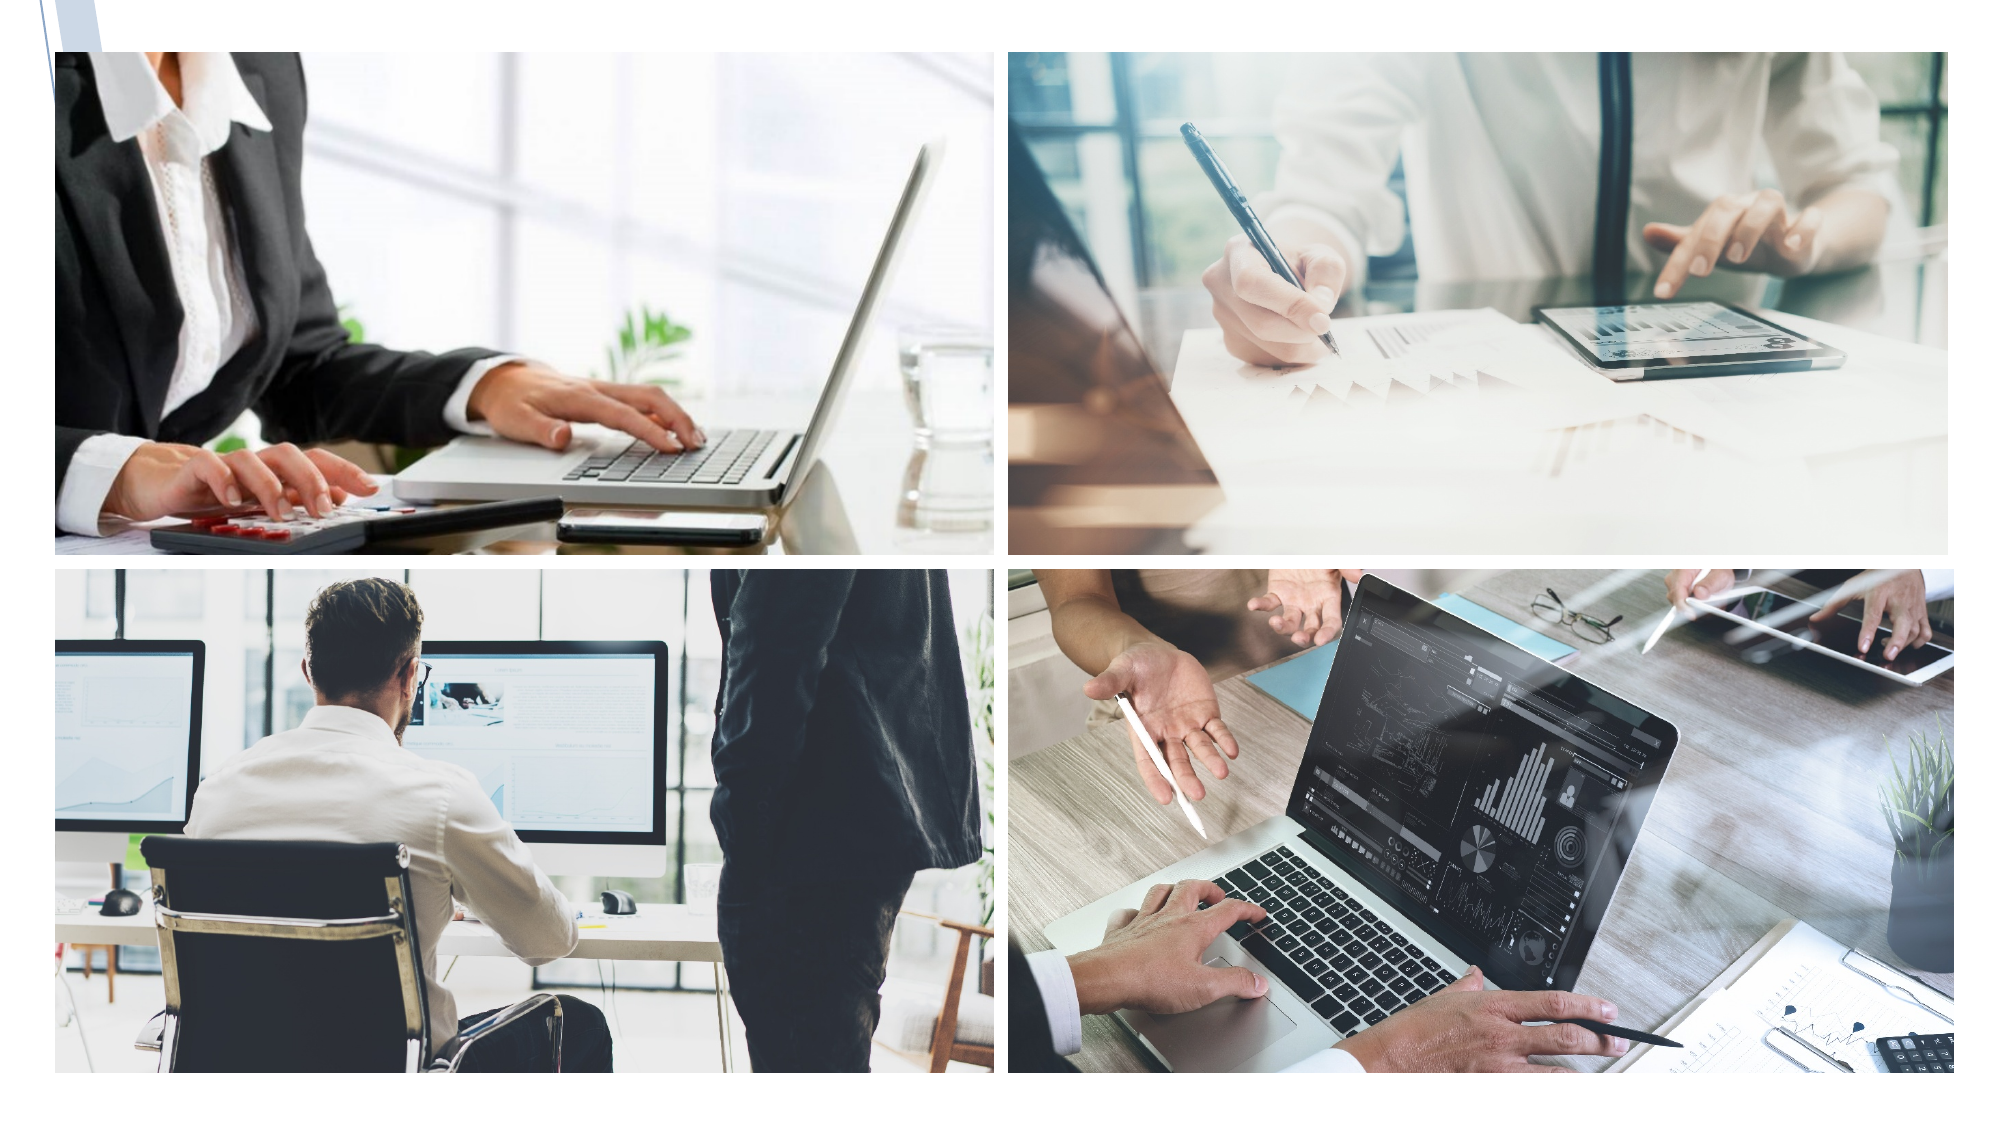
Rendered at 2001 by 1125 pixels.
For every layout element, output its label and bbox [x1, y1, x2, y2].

picture [55, 52, 994, 555]
picture [1008, 52, 1948, 555]
picture [55, 569, 994, 1073]
picture [1008, 569, 1954, 1073]
